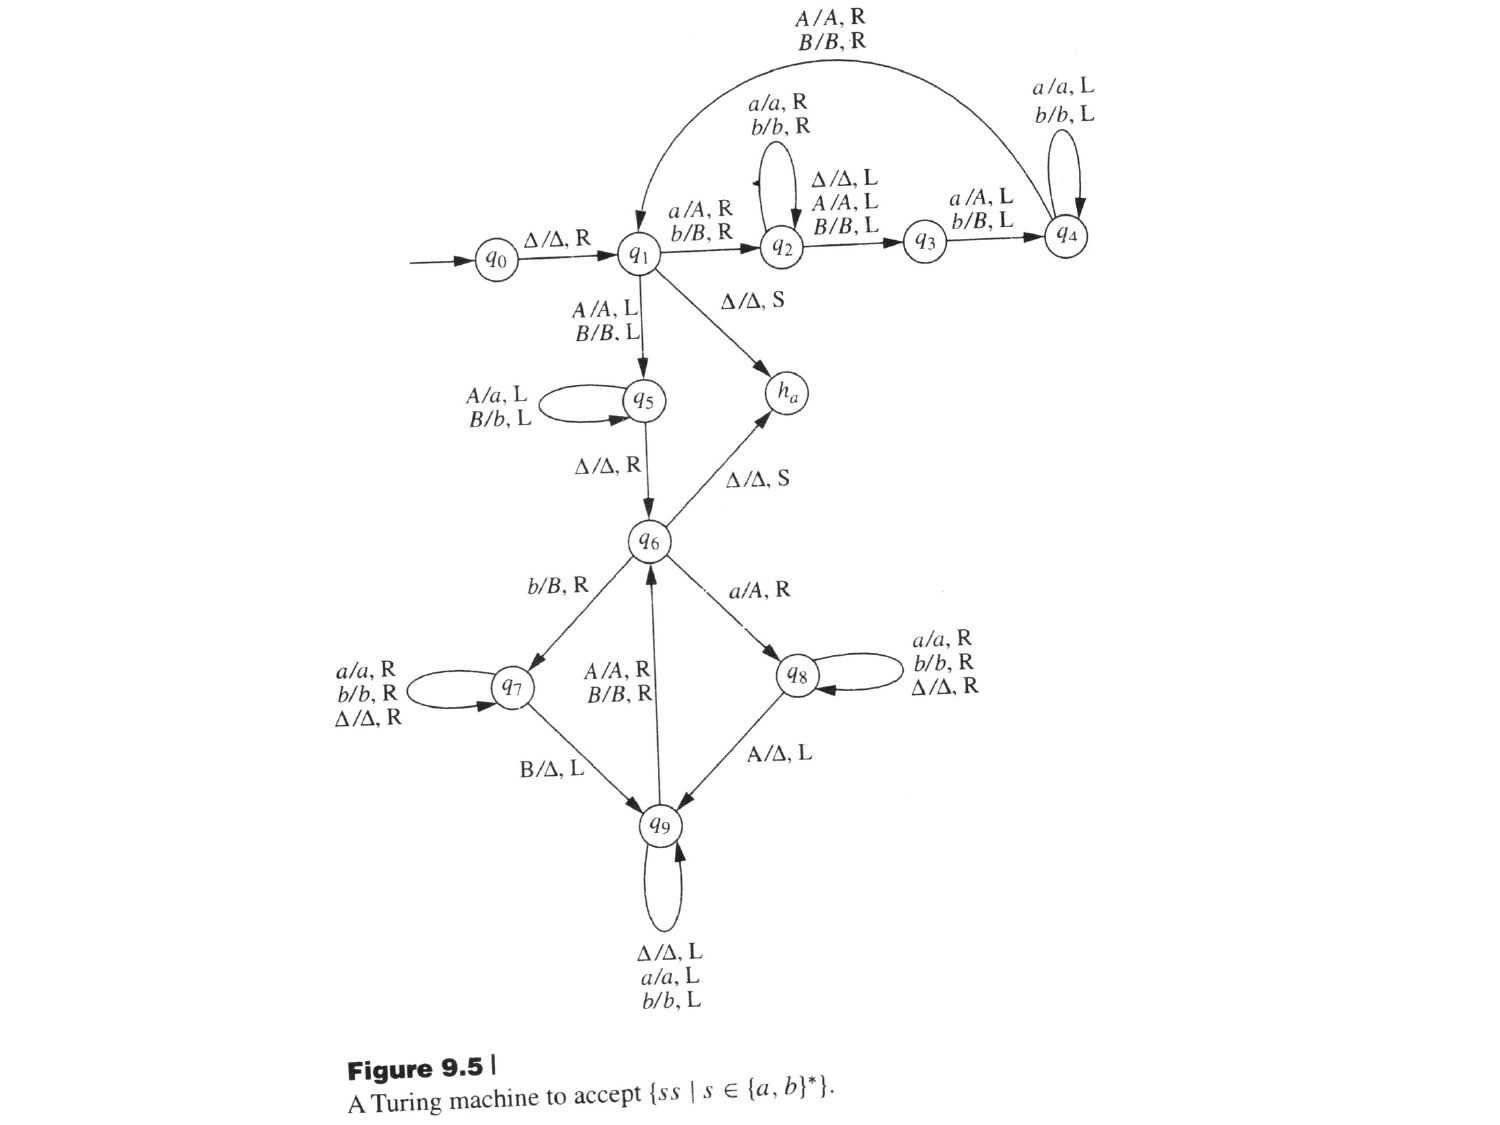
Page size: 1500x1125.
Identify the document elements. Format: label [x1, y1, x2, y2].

picture [324, 0, 1099, 1125]
